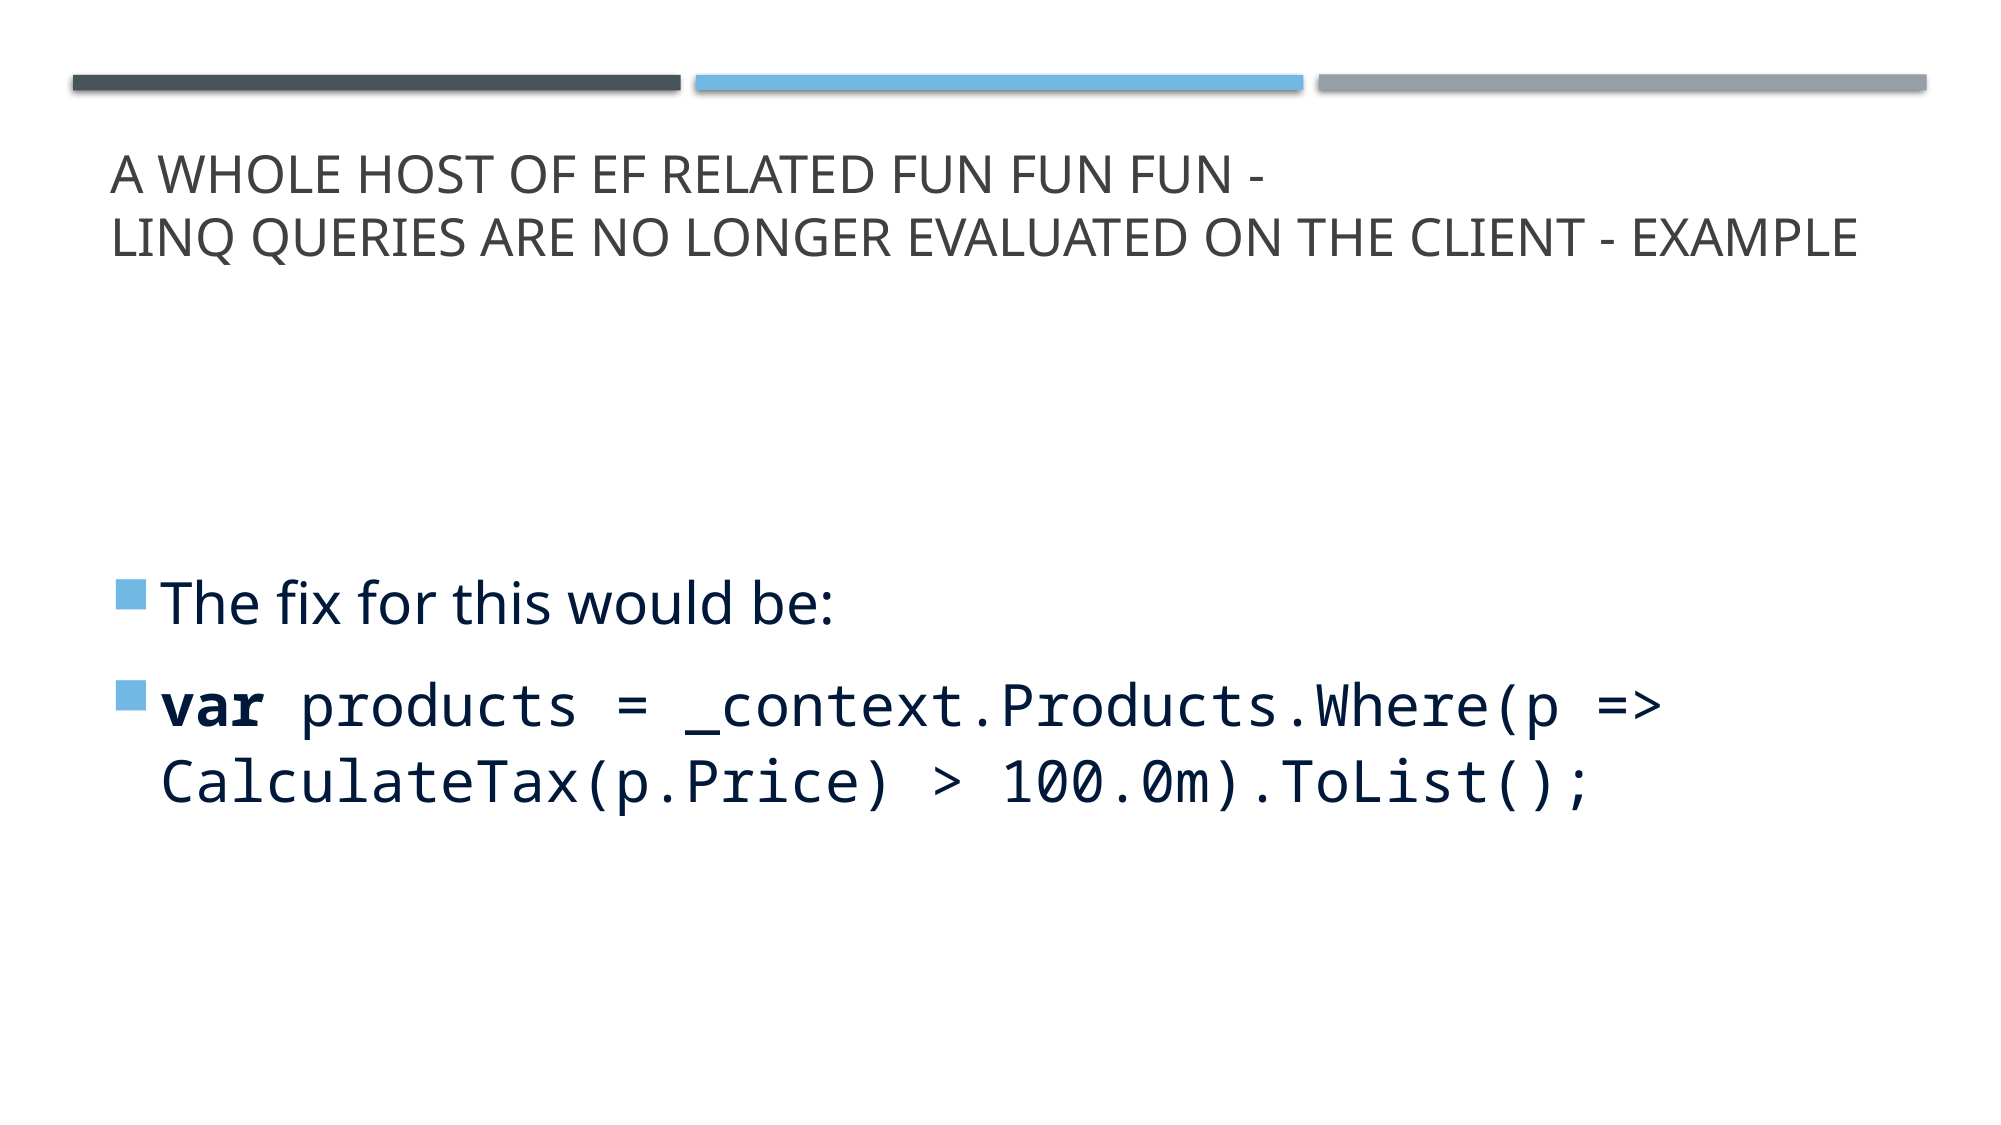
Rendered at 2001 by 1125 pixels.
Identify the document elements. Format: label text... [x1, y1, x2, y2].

list The fix for this would be: var products = _context.Products.Where(p => CalculateTax(p.Price) > 100.0m).ToList(); [95, 455, 1905, 1027]
title A whole host of EF related fun fun fun - LINQ queries are no longer evaluated on the client - Example [95, 115, 1905, 338]
